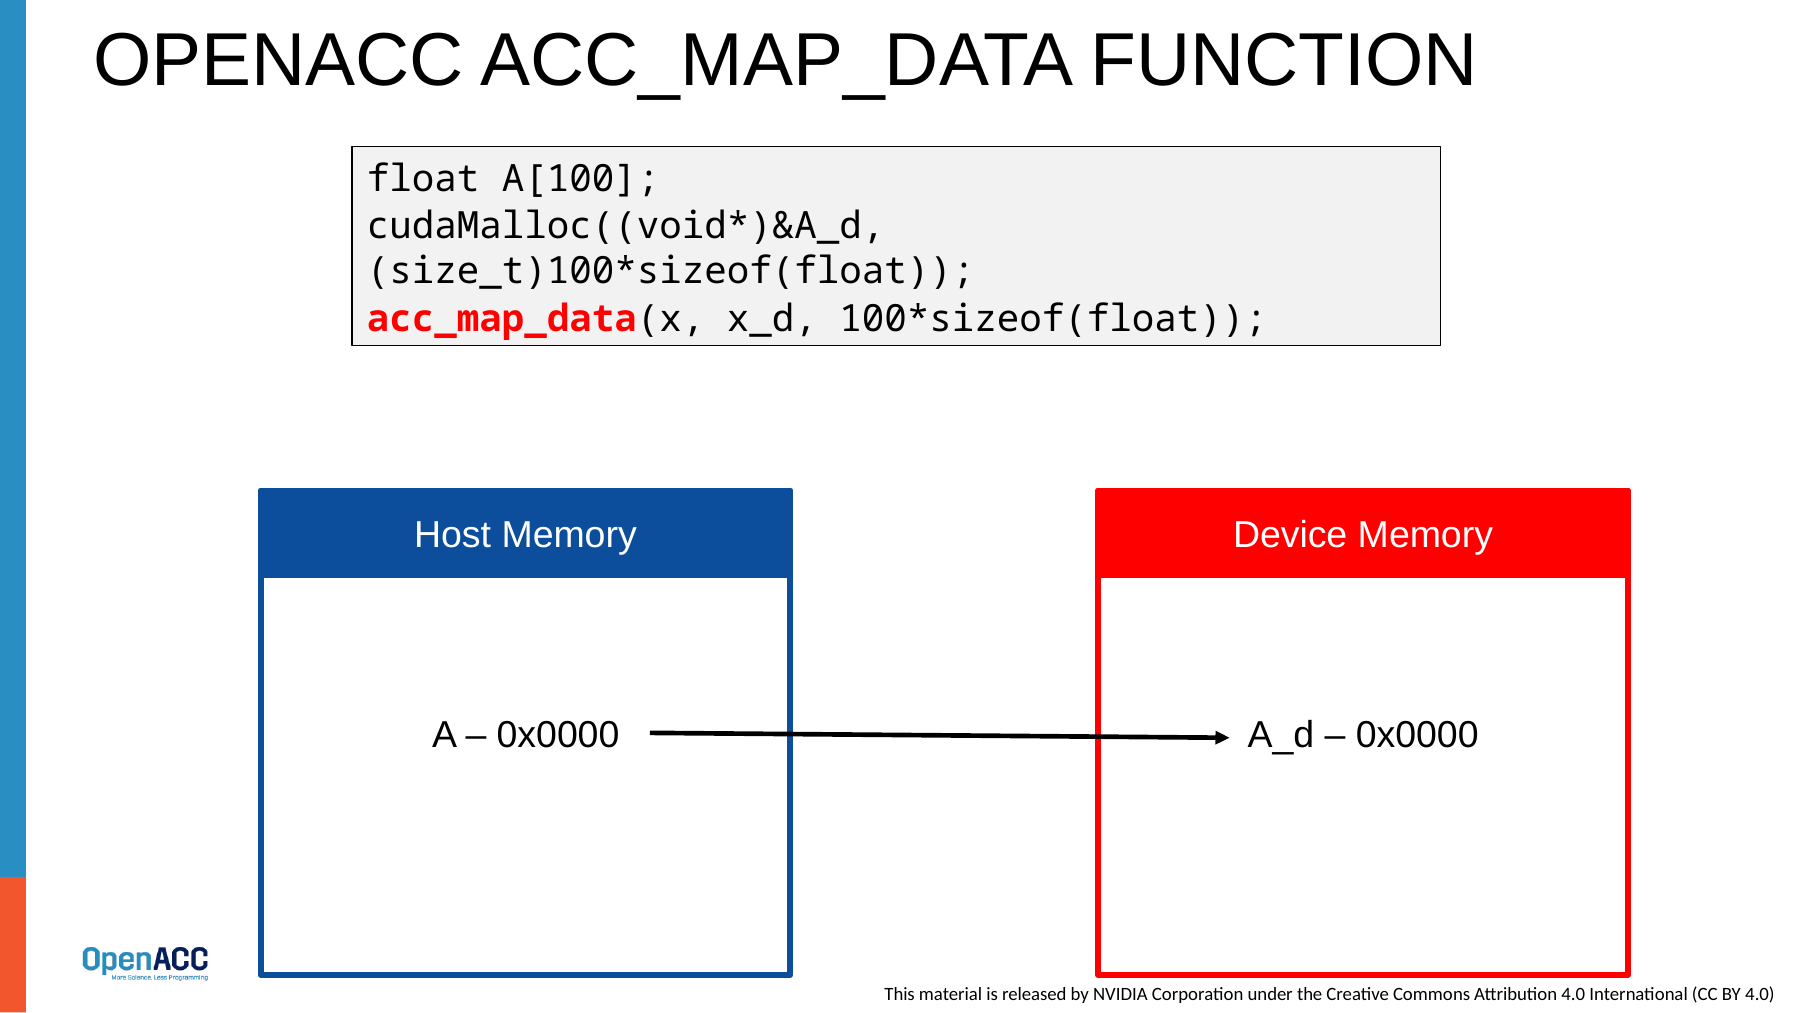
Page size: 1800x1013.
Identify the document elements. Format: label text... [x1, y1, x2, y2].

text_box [649, 732, 1230, 739]
text_box Device Memory [1096, 489, 1630, 577]
text_box float A[100]; cudaMalloc((void*)&A_d,(size_t)100*sizeof(float)); acc_map_data(x, x_d, 100*sizeof(float)); [350, 144, 1443, 348]
text_box A – 0x0000 [259, 577, 792, 977]
title OpenACC acc_map_data function [77, 12, 1715, 110]
text_box A_d – 0x0000 [1096, 577, 1630, 977]
text_box Host Memory [259, 489, 792, 577]
picture [81, 946, 208, 981]
